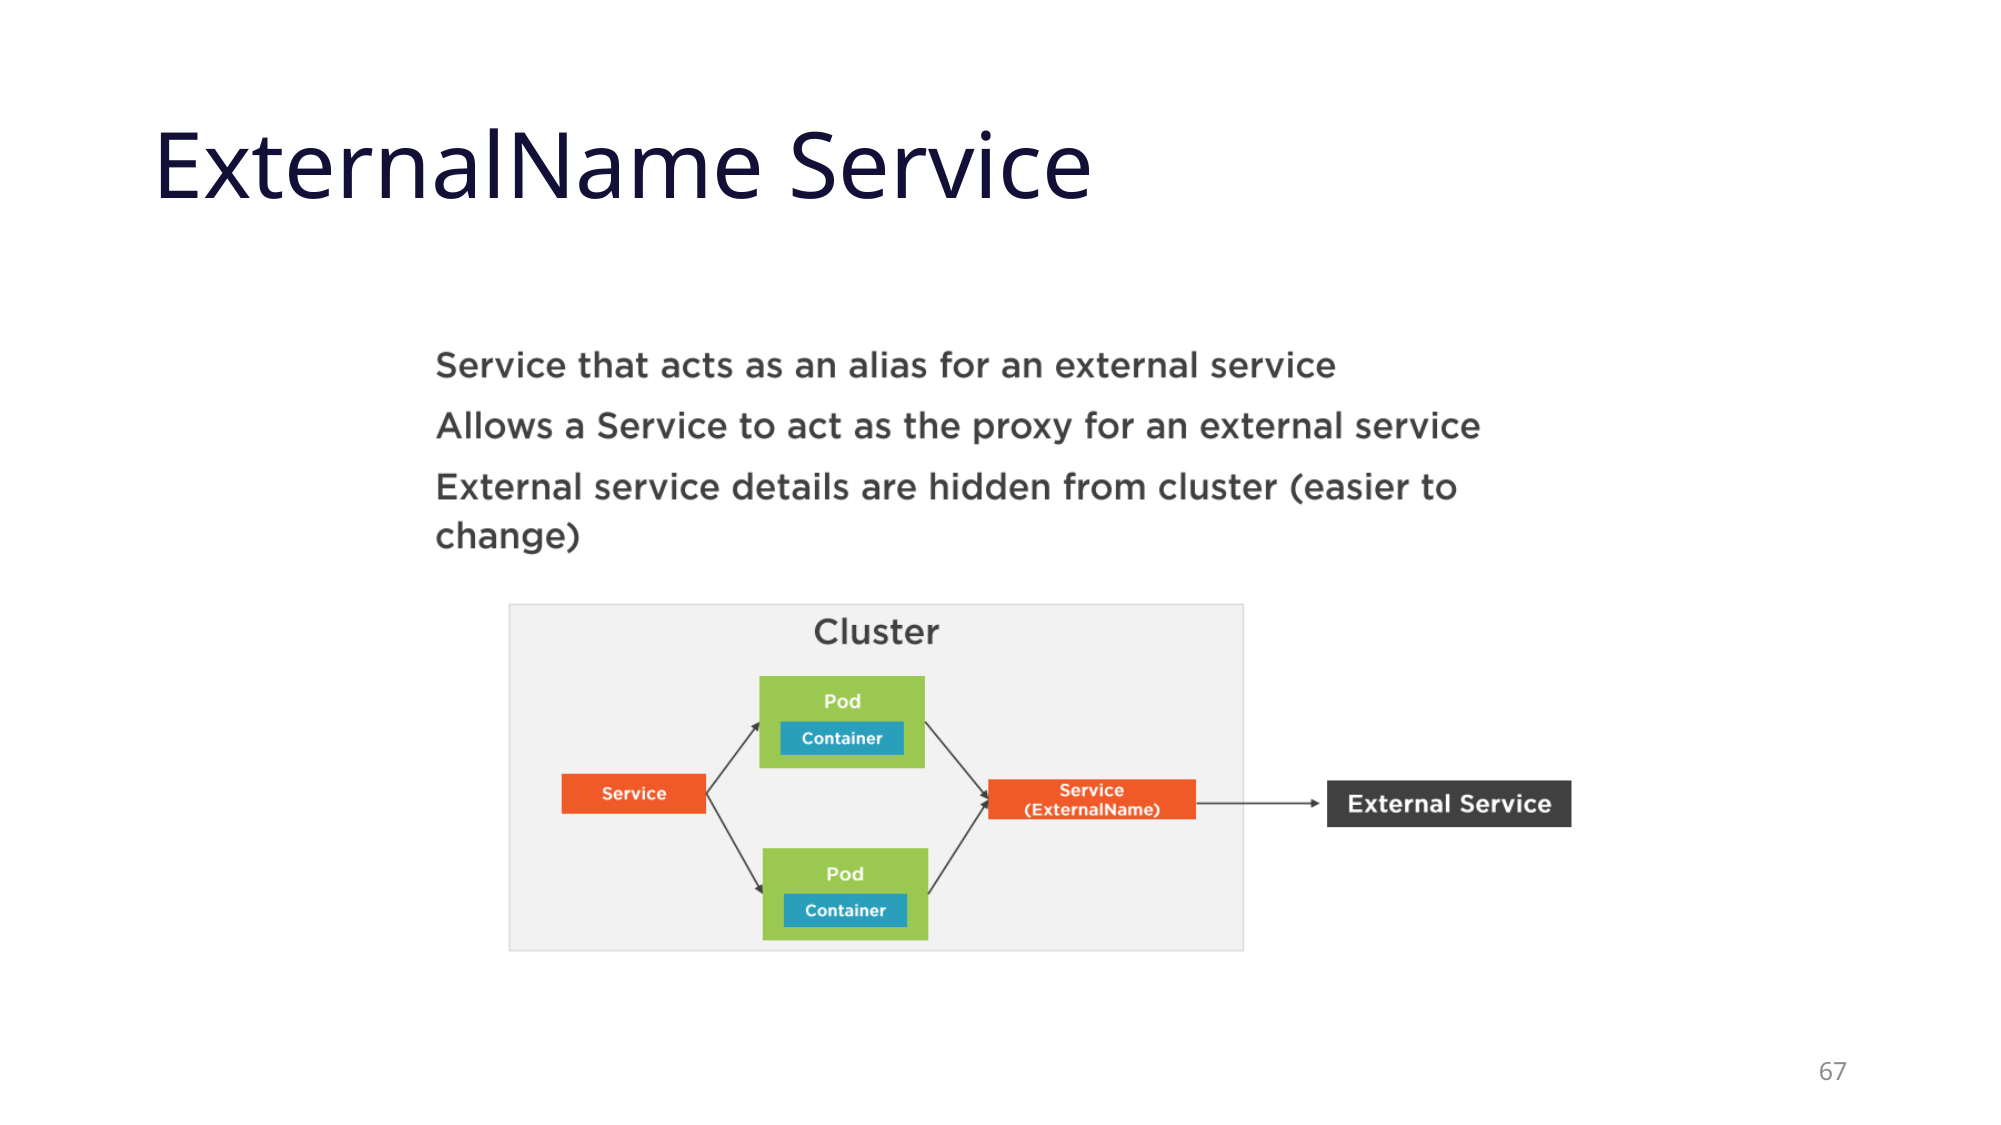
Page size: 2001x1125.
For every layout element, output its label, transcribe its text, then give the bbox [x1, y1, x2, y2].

title ExternalName Service [137, 59, 1863, 278]
picture [414, 324, 1586, 966]
slide_number 67 [1412, 1042, 1863, 1103]
